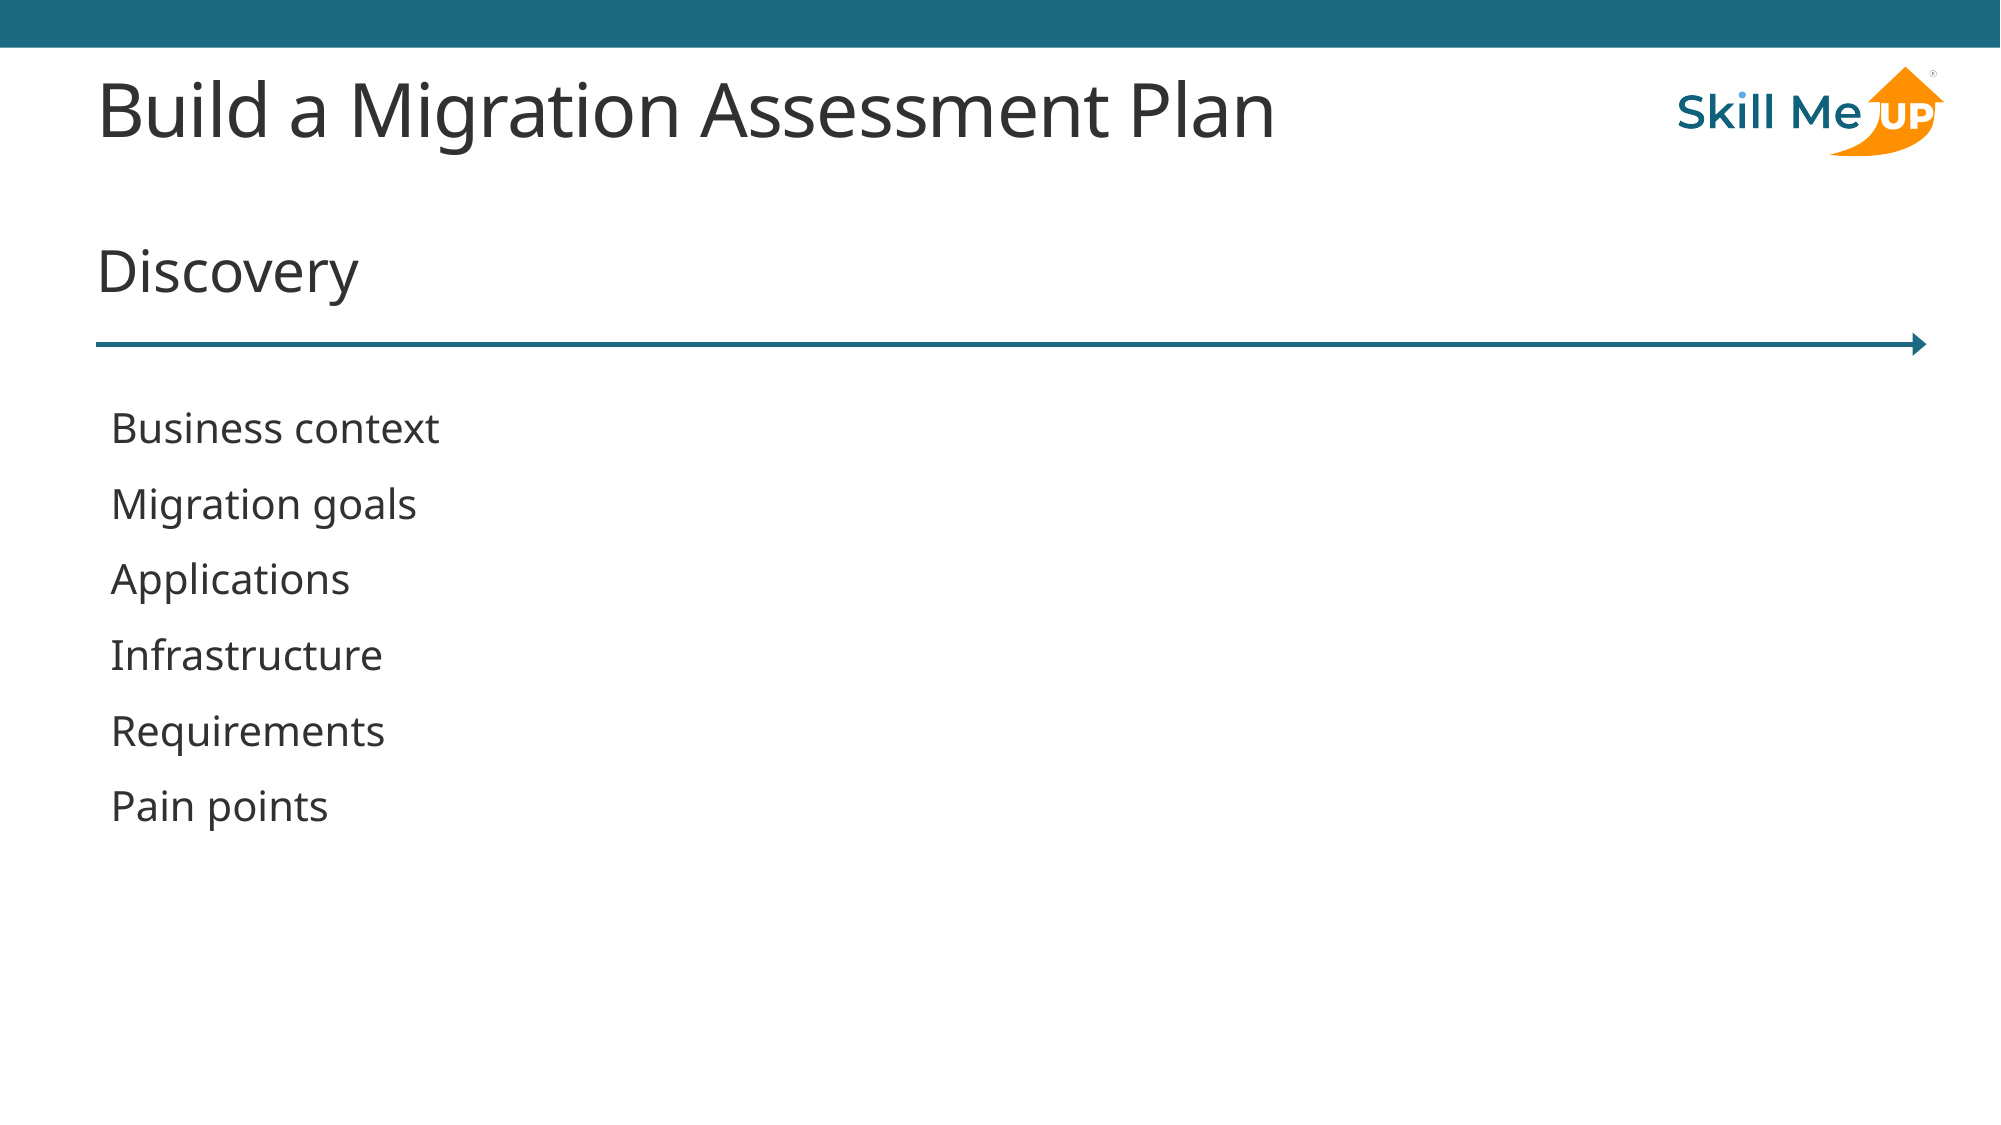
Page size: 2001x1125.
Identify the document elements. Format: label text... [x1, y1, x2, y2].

text_box Discovery [81, 227, 652, 298]
picture [1668, 53, 1955, 169]
title Build a Migration Assessment Plan [96, 63, 1668, 154]
text_box Business context Migration goals Applications Infrastructure Requirements Pain points [95, 394, 951, 859]
